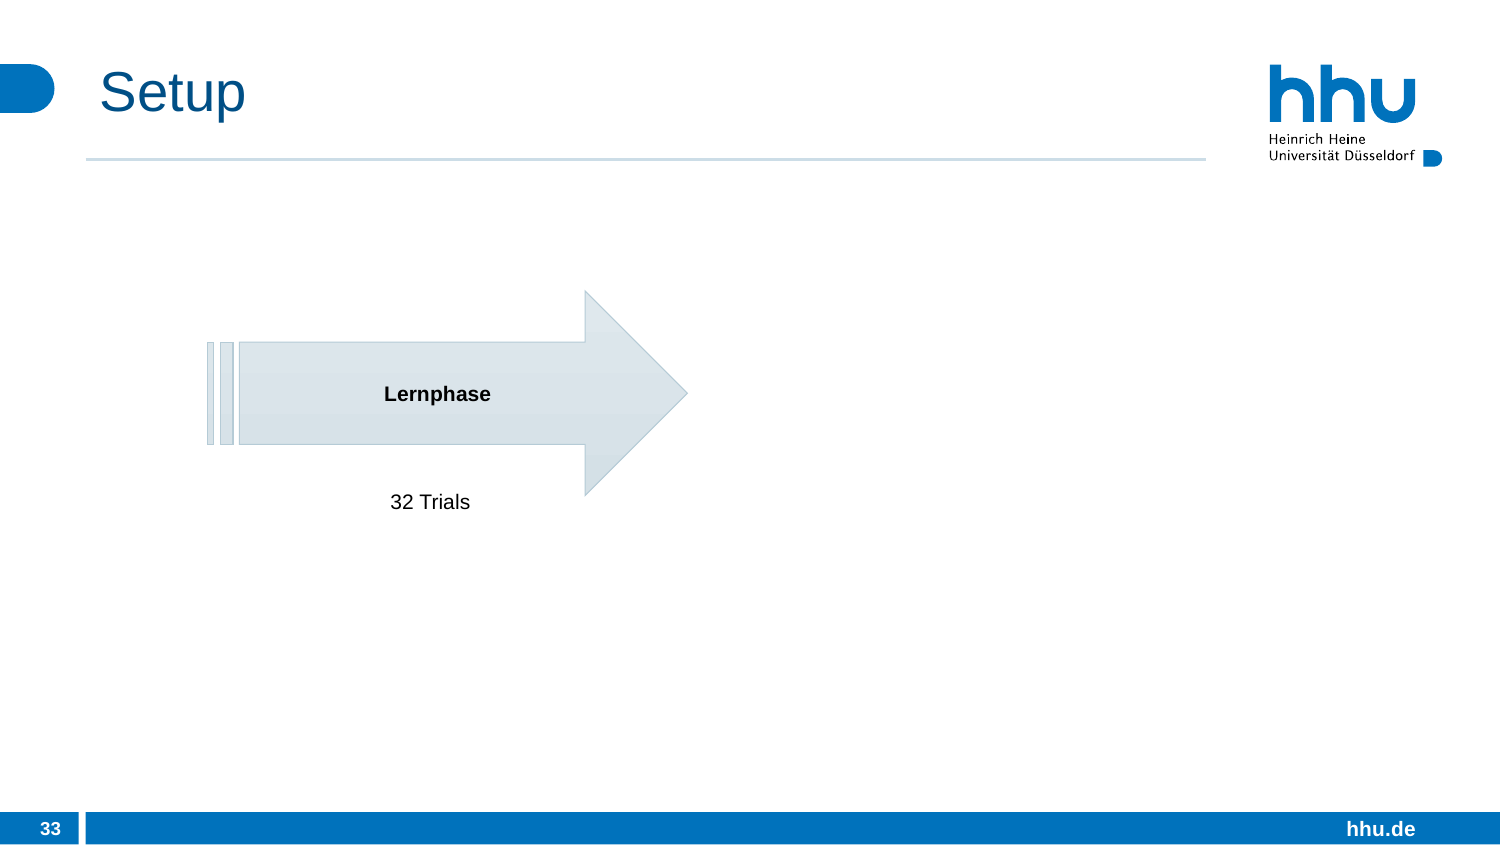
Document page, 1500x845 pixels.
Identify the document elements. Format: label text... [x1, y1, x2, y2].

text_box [207, 290, 688, 522]
title Setup [99, 49, 1220, 124]
slide_number 33 [5, 816, 62, 841]
